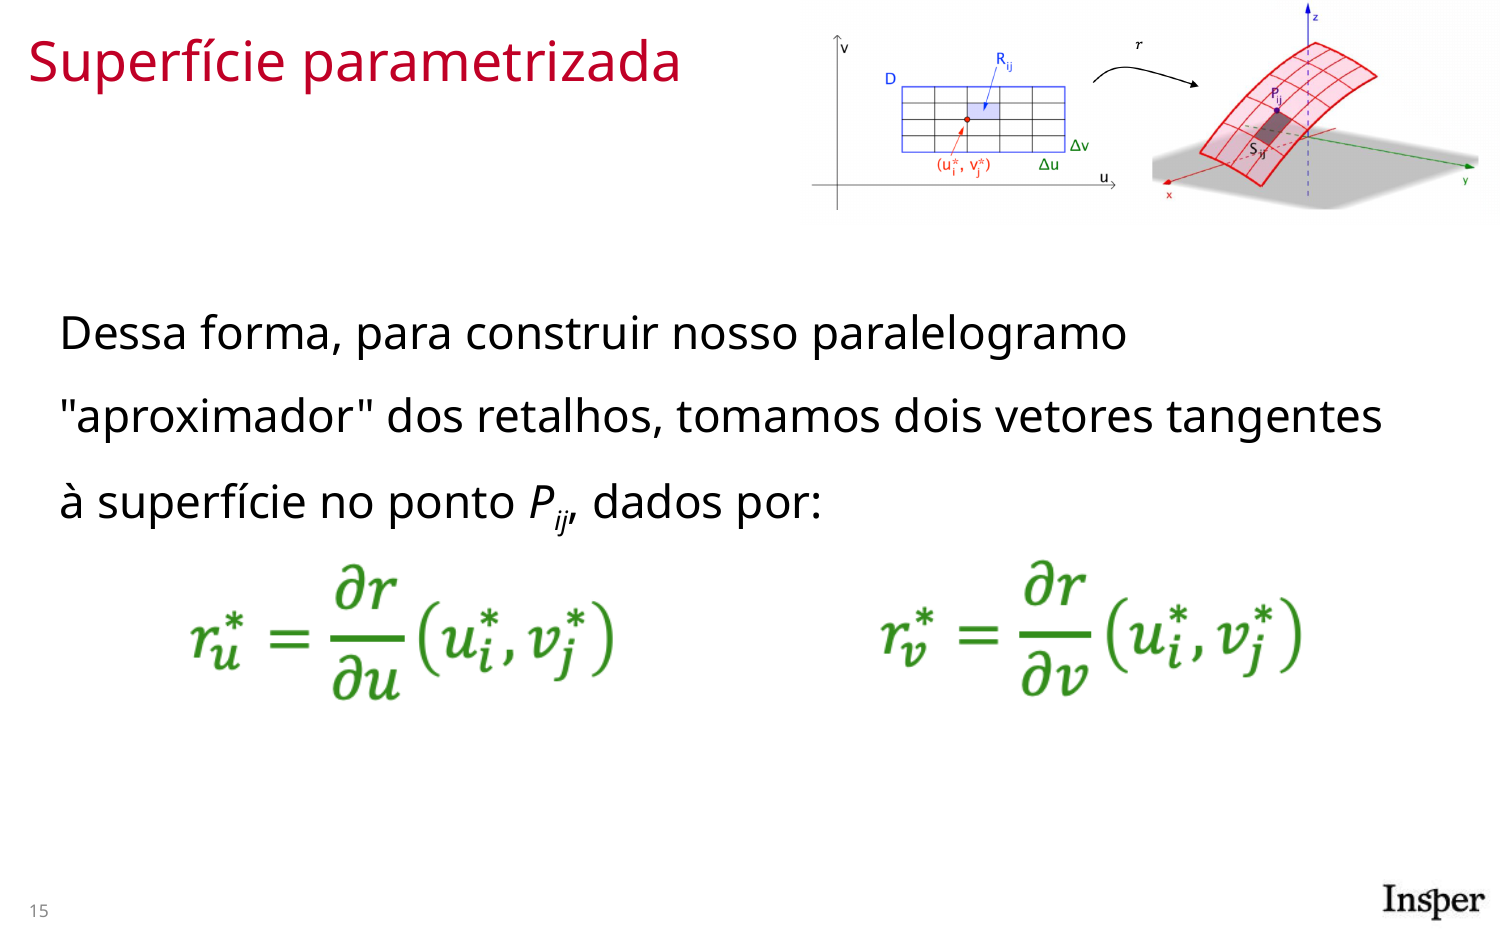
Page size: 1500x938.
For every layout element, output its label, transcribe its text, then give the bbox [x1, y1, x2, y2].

list Dessa forma, para construir nosso paralelogramo "aproximador" dos retalhos, tomamos dois vetores tangentes à superfície no ponto Pij, dados por: [44, 269, 1428, 538]
title Superfície parametrizada [13, 18, 795, 104]
slide_number ‹#› [0, 887, 78, 938]
picture [159, 0, 1500, 938]
